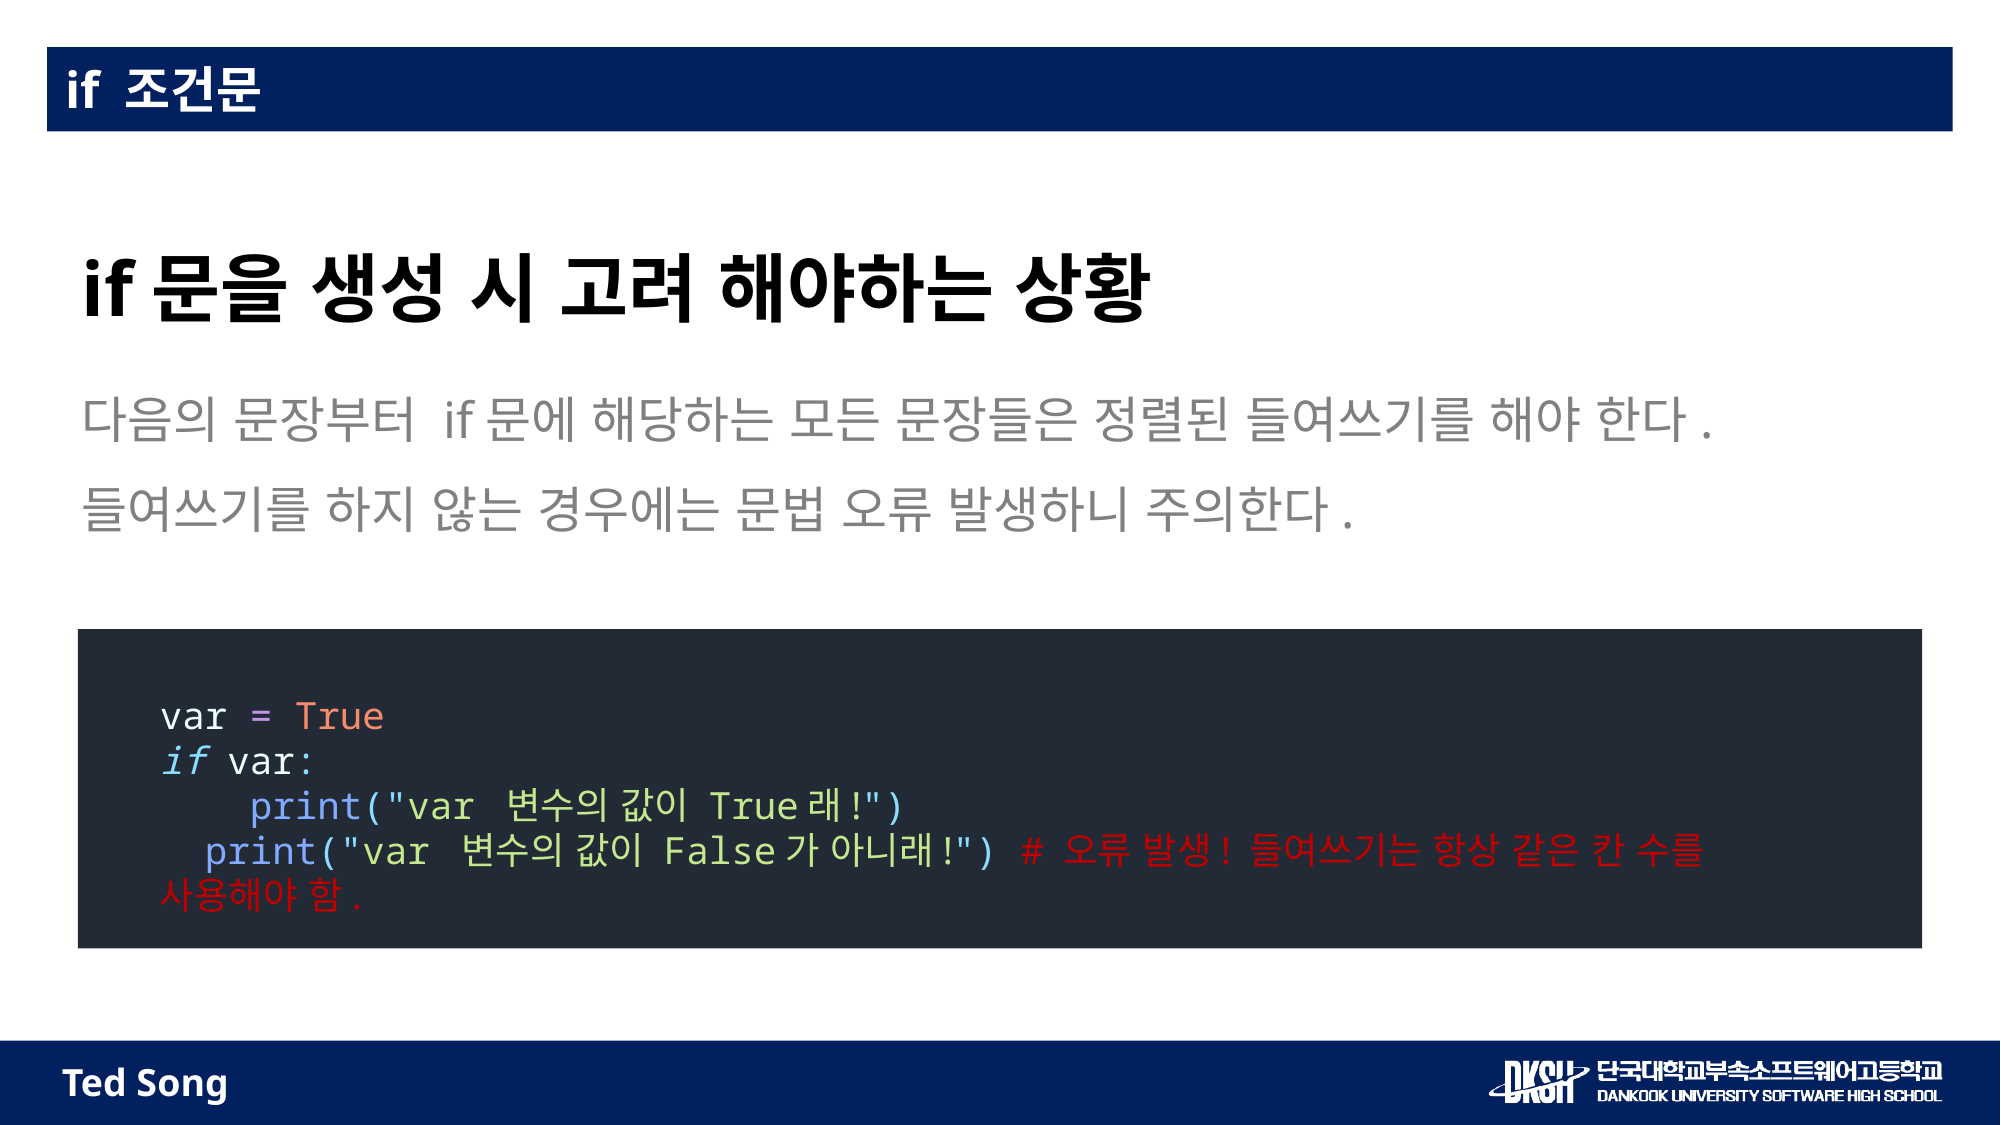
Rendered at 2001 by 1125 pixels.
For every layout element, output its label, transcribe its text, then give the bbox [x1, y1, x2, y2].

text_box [0, 1040, 2000, 1125]
text_box [46, 46, 1954, 132]
text_box 다음의 문장부터 if문에 해당하는 모든 문장들은 정렬된 들여쓰기를 해야 한다. 들여쓰기를 하지 않는 경우에는 문법 오류 발생하니 주의한다. [66, 350, 1933, 546]
text_box if문을 생성 시 고려 해야하는 상황 [66, 233, 1933, 339]
text_box if 조건문 [50, 51, 278, 127]
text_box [77, 629, 1923, 949]
